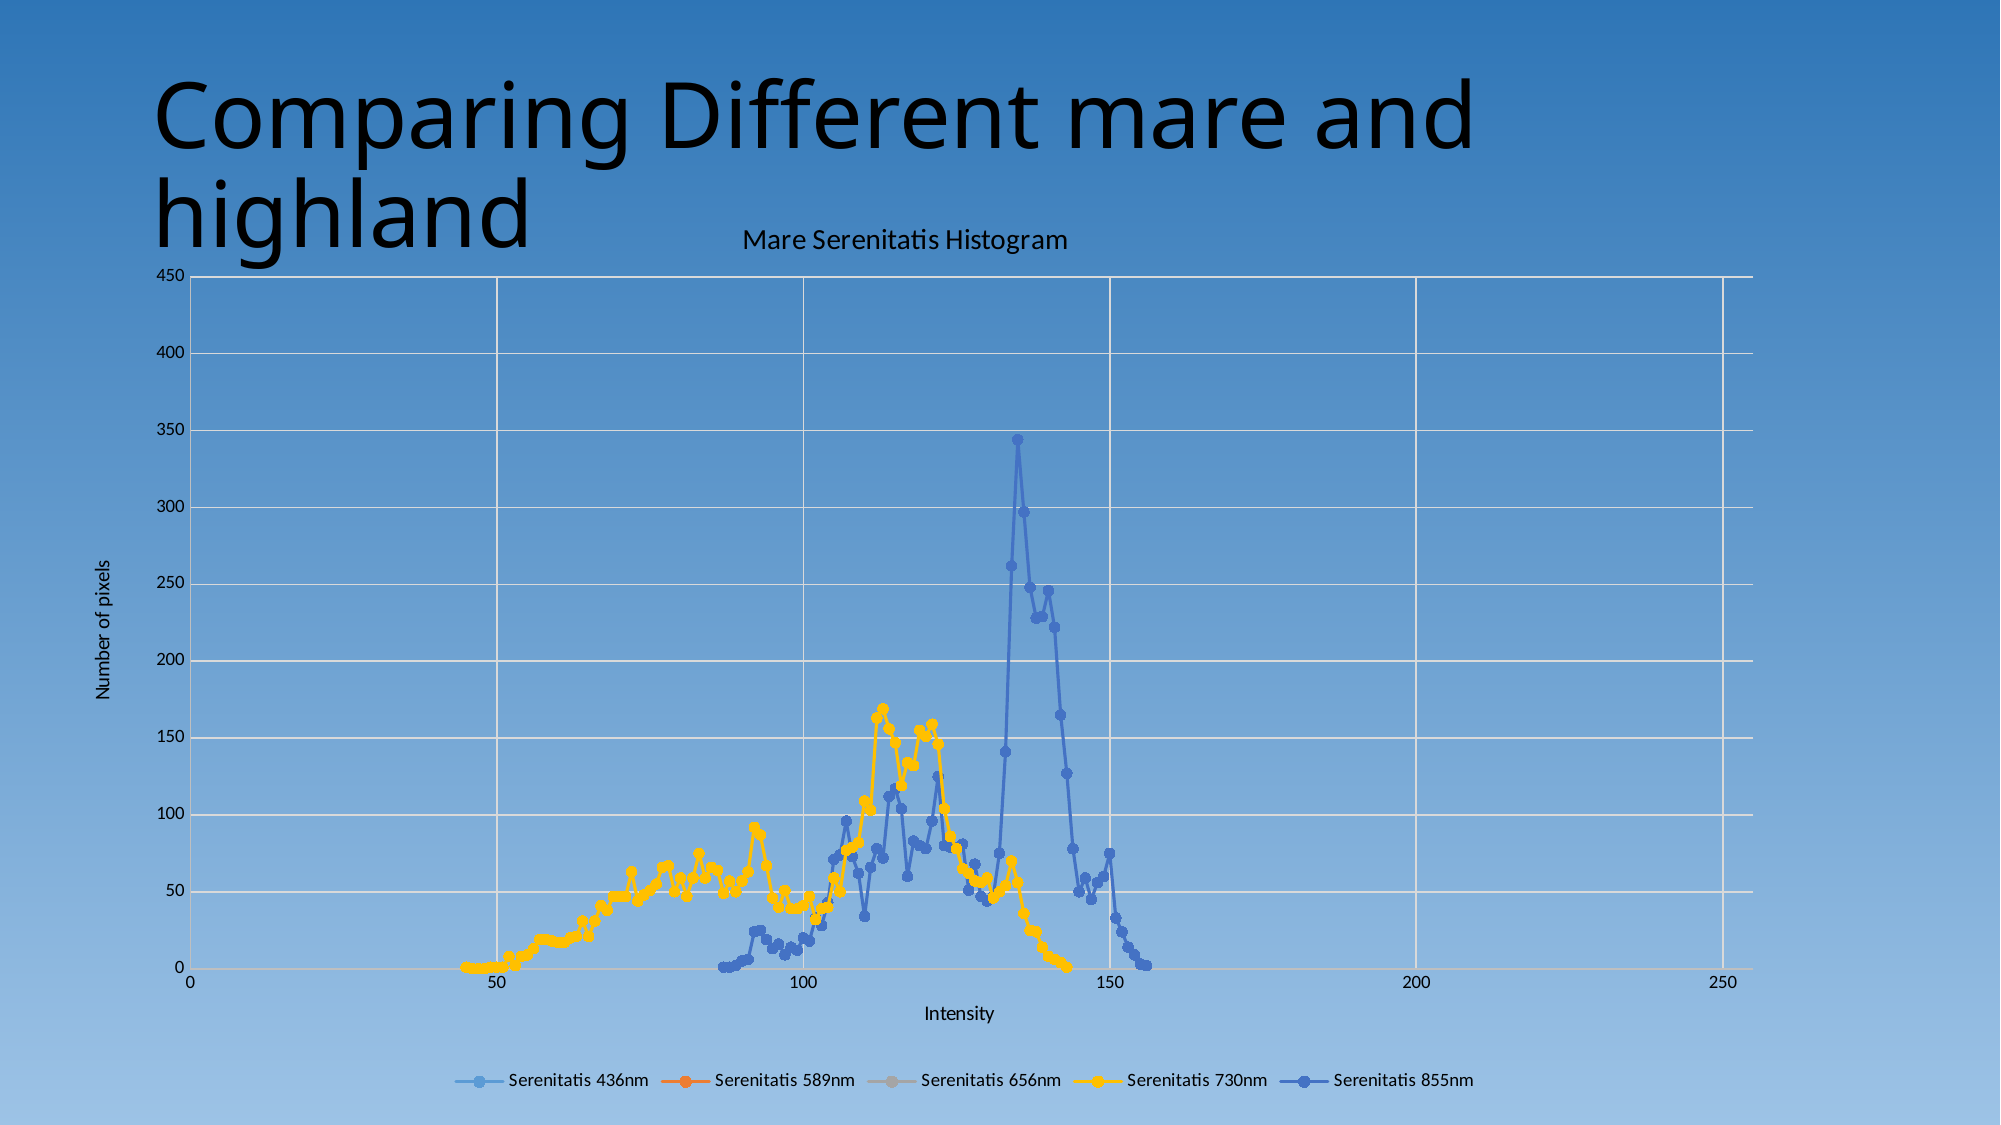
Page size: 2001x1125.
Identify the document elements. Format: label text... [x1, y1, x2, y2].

title Comparing Different mare and highland [137, 59, 1863, 126]
chart [67, 126, 1863, 1098]
